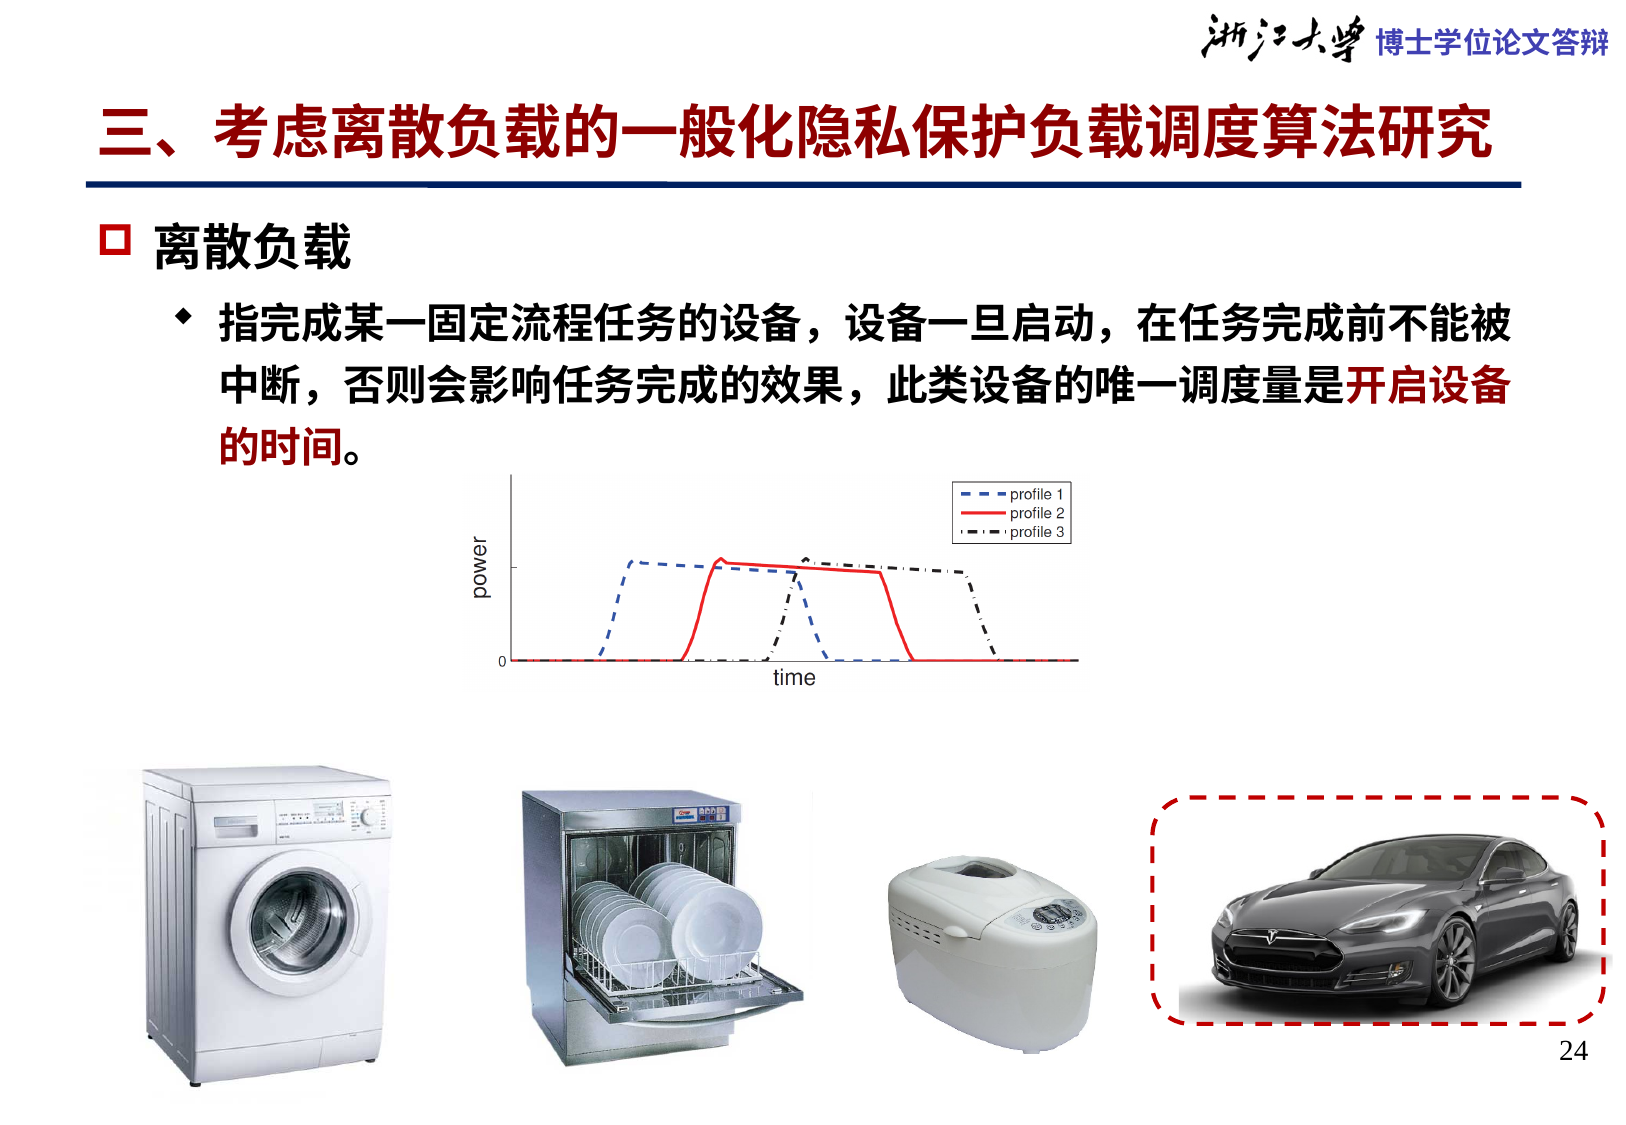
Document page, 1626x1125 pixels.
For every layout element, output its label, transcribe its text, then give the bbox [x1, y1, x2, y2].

text_box [1152, 797, 1603, 1019]
picture [1178, 826, 1613, 1025]
title 三、考虑离散负载的一般化隐私保护负载调度算法研究 [81, 7, 1544, 173]
picture [461, 473, 1090, 692]
picture [83, 737, 447, 1125]
picture [873, 837, 1109, 1054]
picture [507, 780, 813, 1083]
list 离散负载 指完成某一固定流程任务的设备，设备一旦启动，在任务完成前不能被中断，否则会影响任务完成的效果，此类设备的唯一调度量是开启设备的时间。 [81, 208, 1544, 1006]
slide_number 24 [1224, 1036, 1604, 1100]
